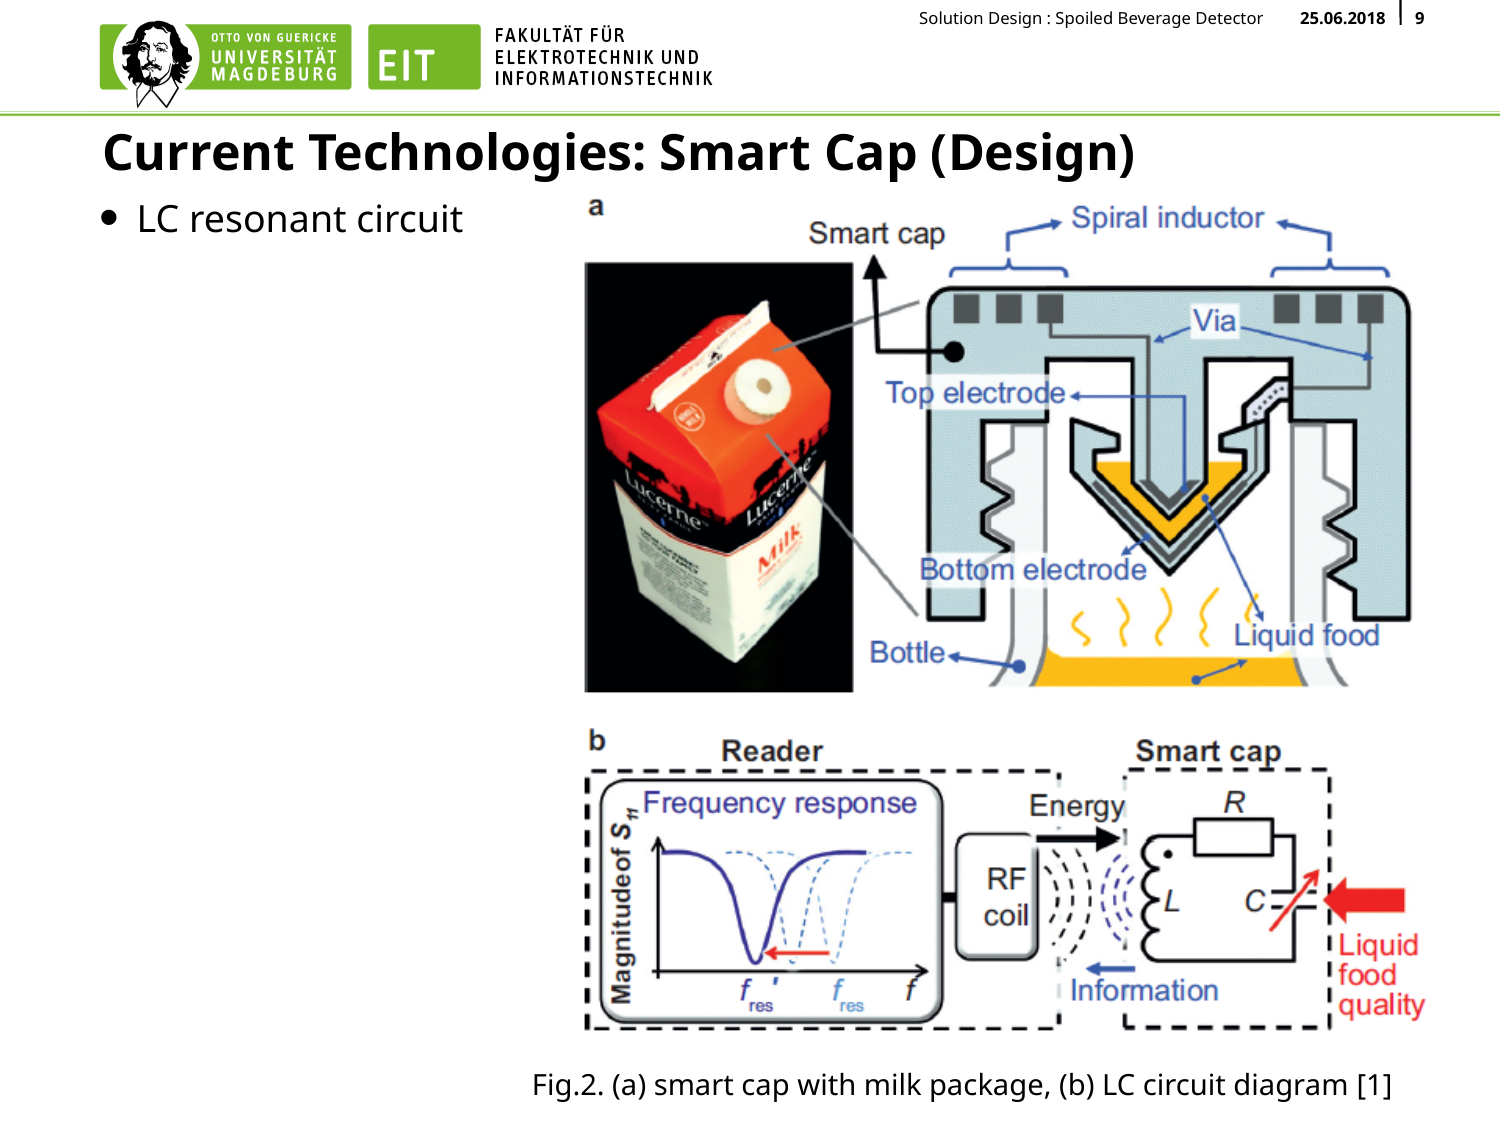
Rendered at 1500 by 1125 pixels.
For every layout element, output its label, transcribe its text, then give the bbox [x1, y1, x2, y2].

list LC resonant circuit [0, 188, 1401, 786]
title Current Technologies: Smart Cap (Design) [0, 112, 1401, 188]
picture [0, 189, 1500, 1125]
text_box Fig.2. (a) smart cap with milk package, (b) LC circuit diagram [1] [486, 1058, 1438, 1109]
picture [1401, 114, 1500, 187]
picture [0, 0, 1500, 112]
